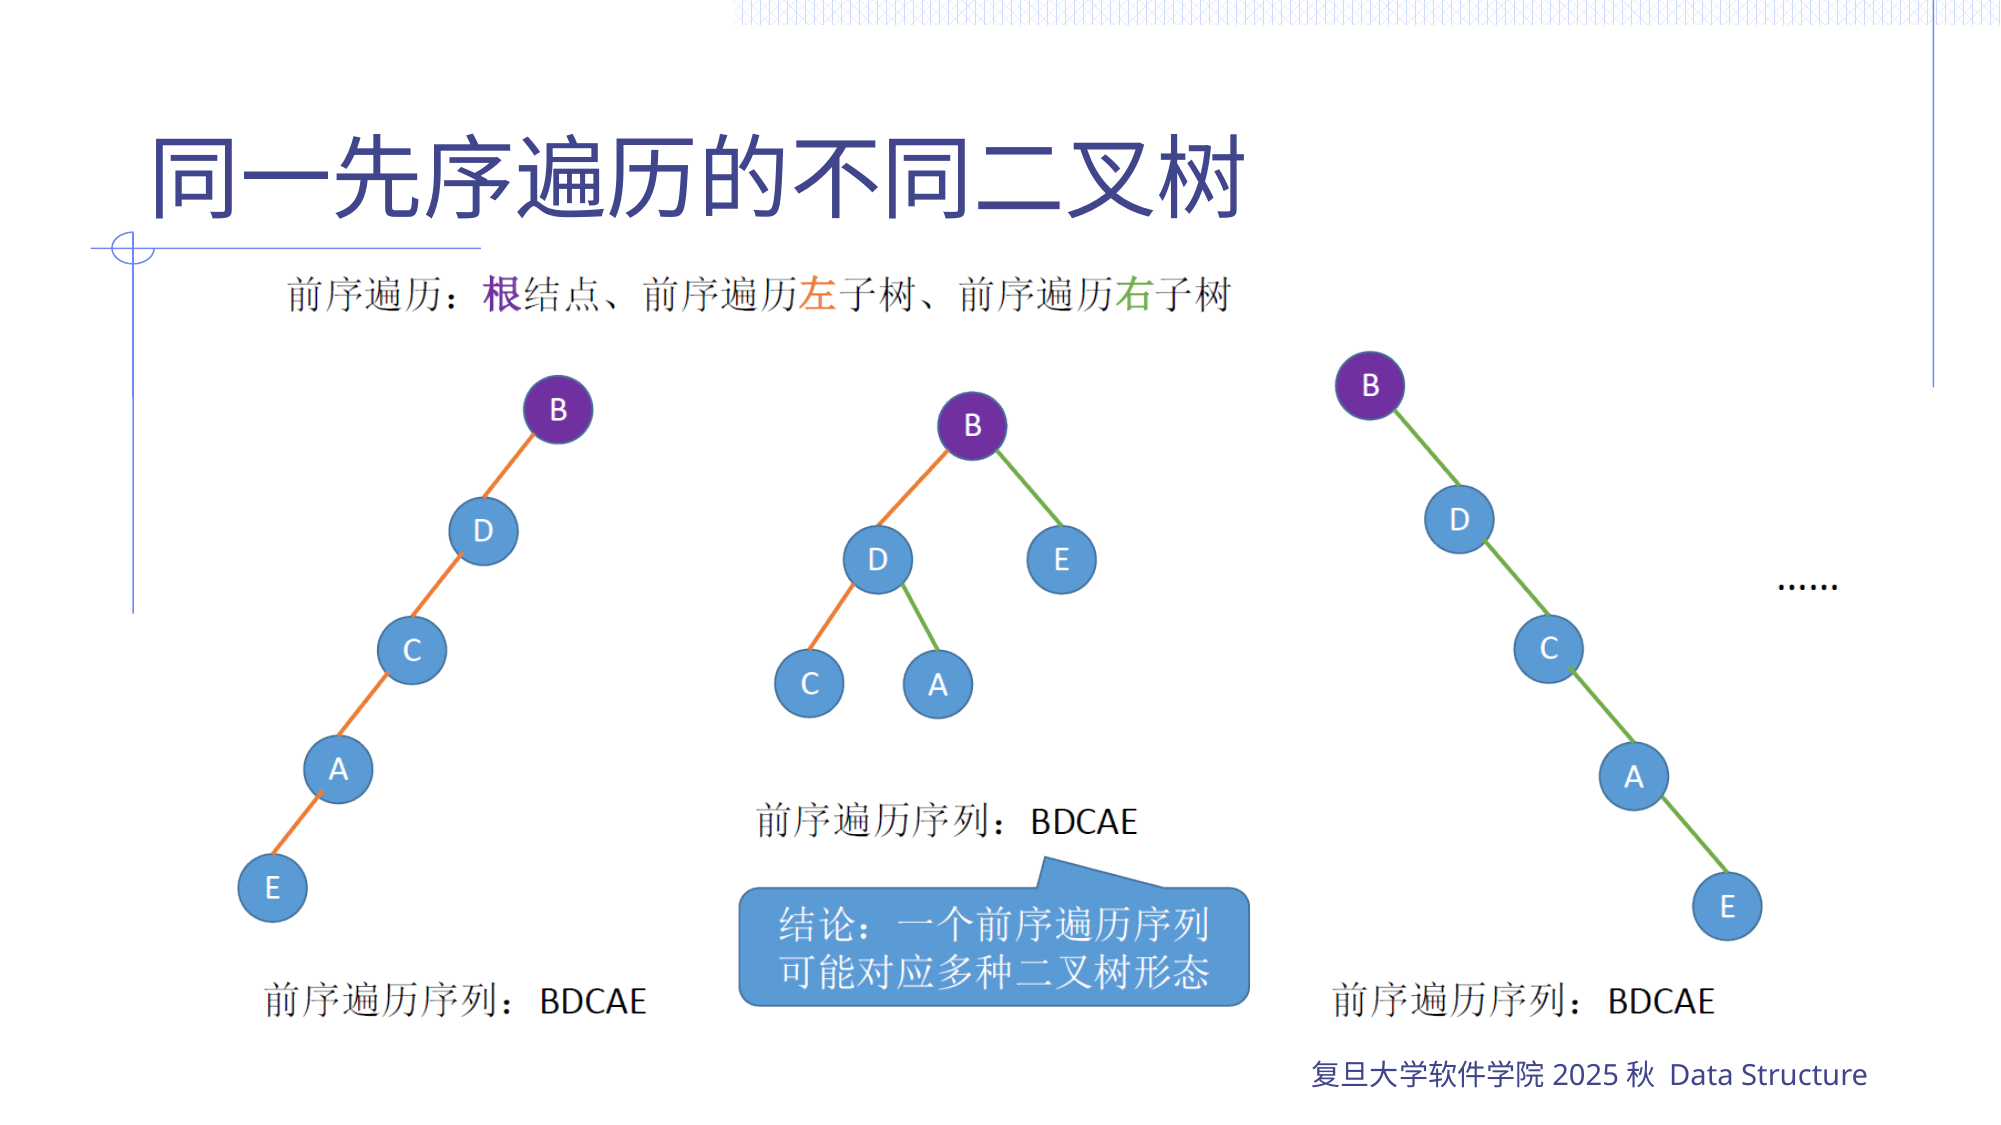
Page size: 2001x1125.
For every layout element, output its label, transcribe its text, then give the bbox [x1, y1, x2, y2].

title 同一先序遍历的不同二叉树 [133, 50, 1834, 238]
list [152, 243, 1914, 1057]
